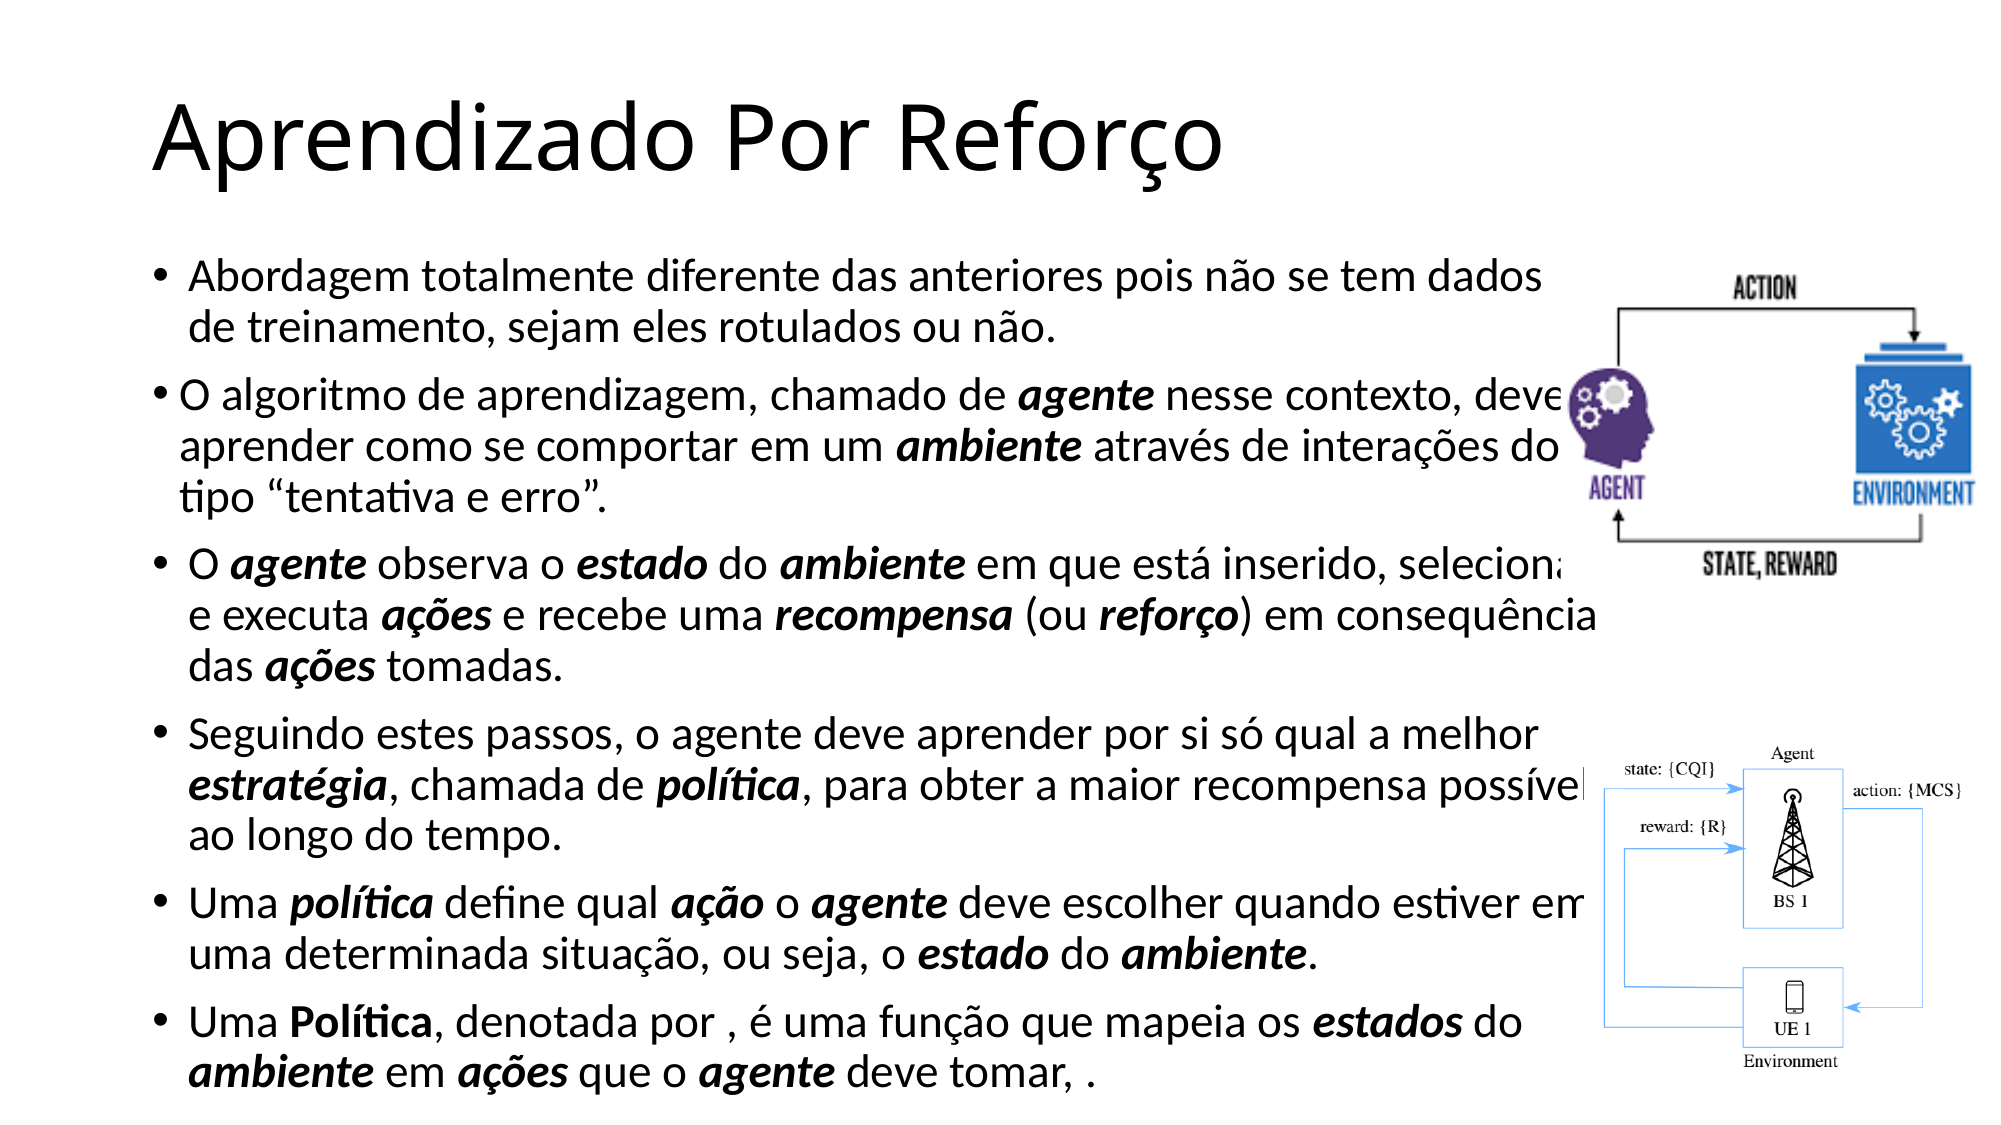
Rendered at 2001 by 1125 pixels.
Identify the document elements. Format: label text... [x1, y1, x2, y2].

title Aprendizado Por Reforço [137, 31, 1863, 250]
picture [1560, 266, 1983, 587]
picture [1584, 728, 1973, 1082]
